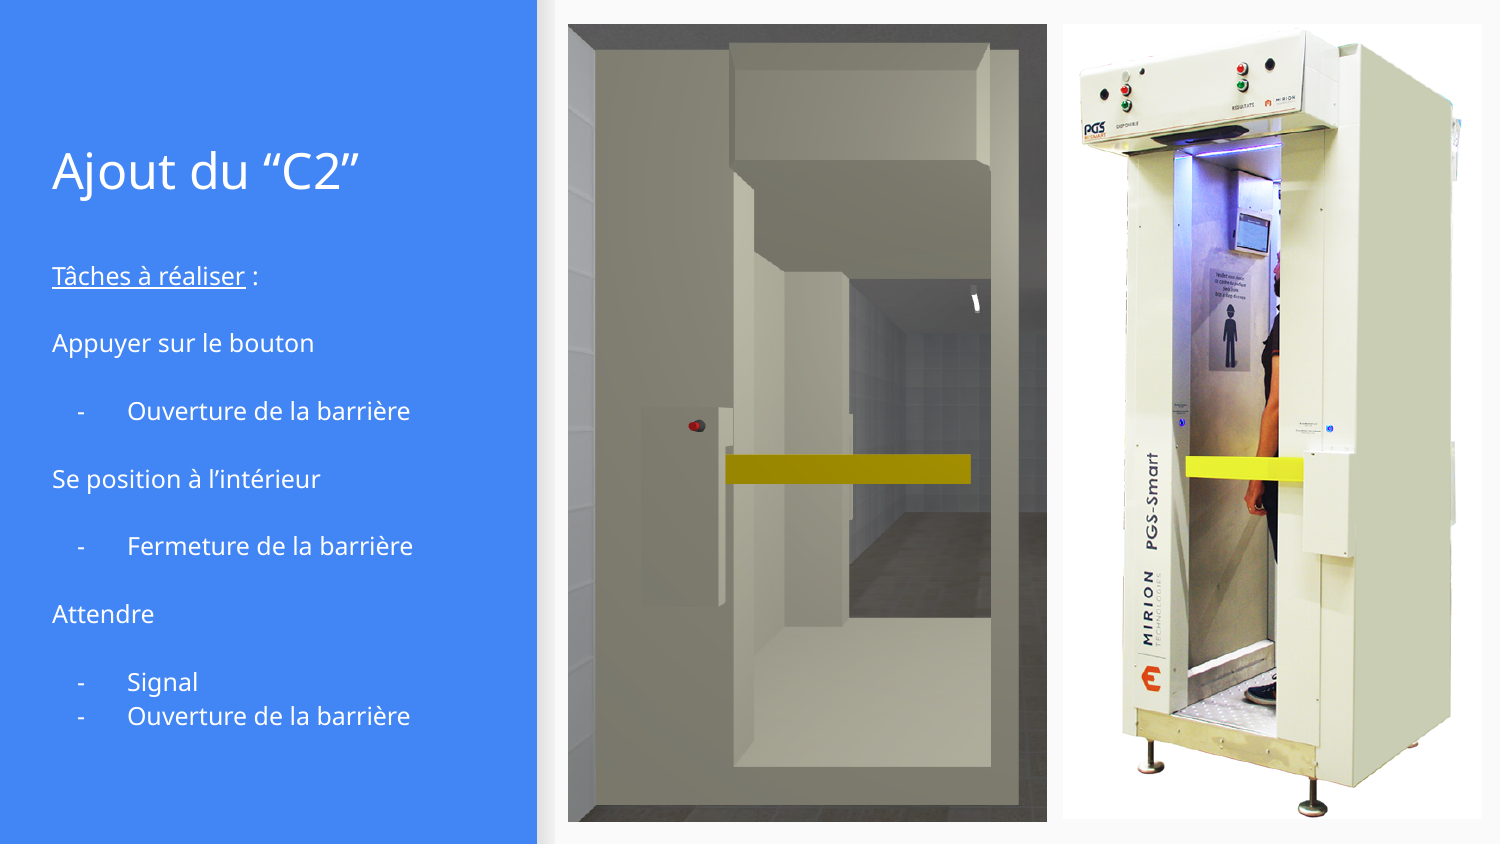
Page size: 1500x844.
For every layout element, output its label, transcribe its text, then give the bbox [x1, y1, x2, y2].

title Ajout du “C2” [37, 58, 498, 216]
picture [1062, 24, 1483, 819]
picture [568, 24, 1048, 822]
list Tâches à réaliser : Appuyer sur le bouton Ouverture de la barrière Se position à l’intérieur Fermeture de la barrière Attendre Signal Ouverture de la barrière [37, 240, 498, 797]
